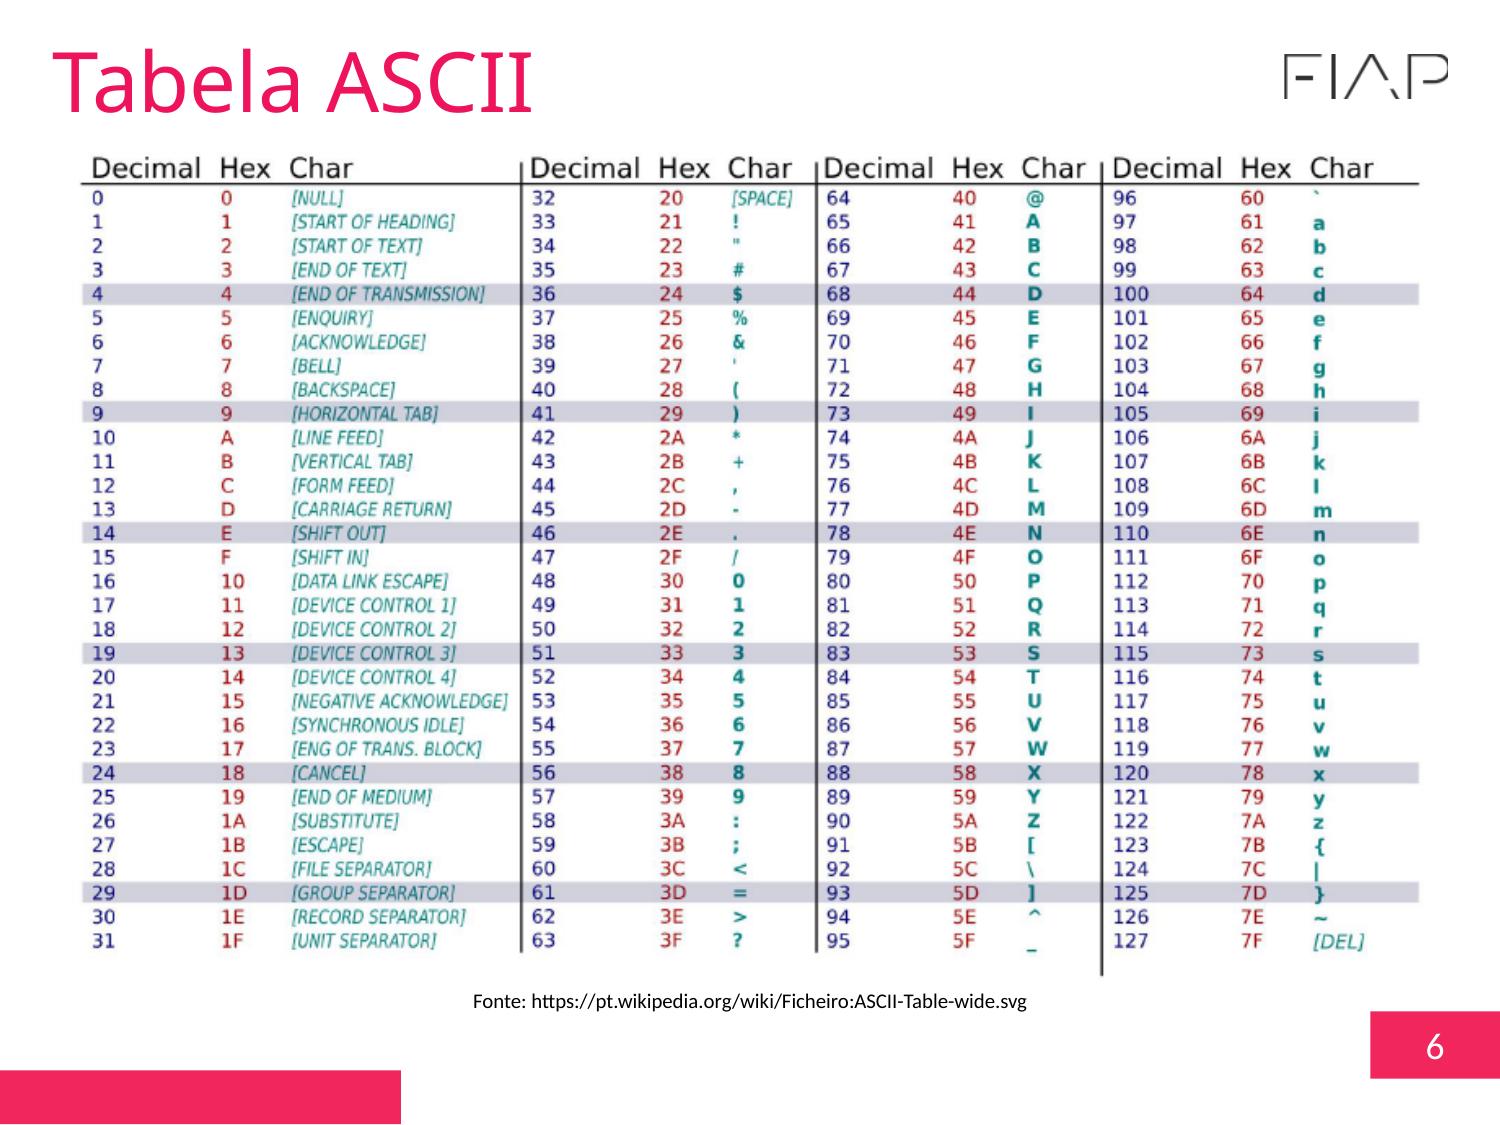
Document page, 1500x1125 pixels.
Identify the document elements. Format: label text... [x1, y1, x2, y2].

text_box Fonte: https://pt.wikipedia.org/wiki/Ficheiro:ASCII-Table-wide.svg [199, 981, 1301, 1020]
picture [69, 144, 1431, 981]
text_box Tabela ASCII [37, 21, 1075, 137]
